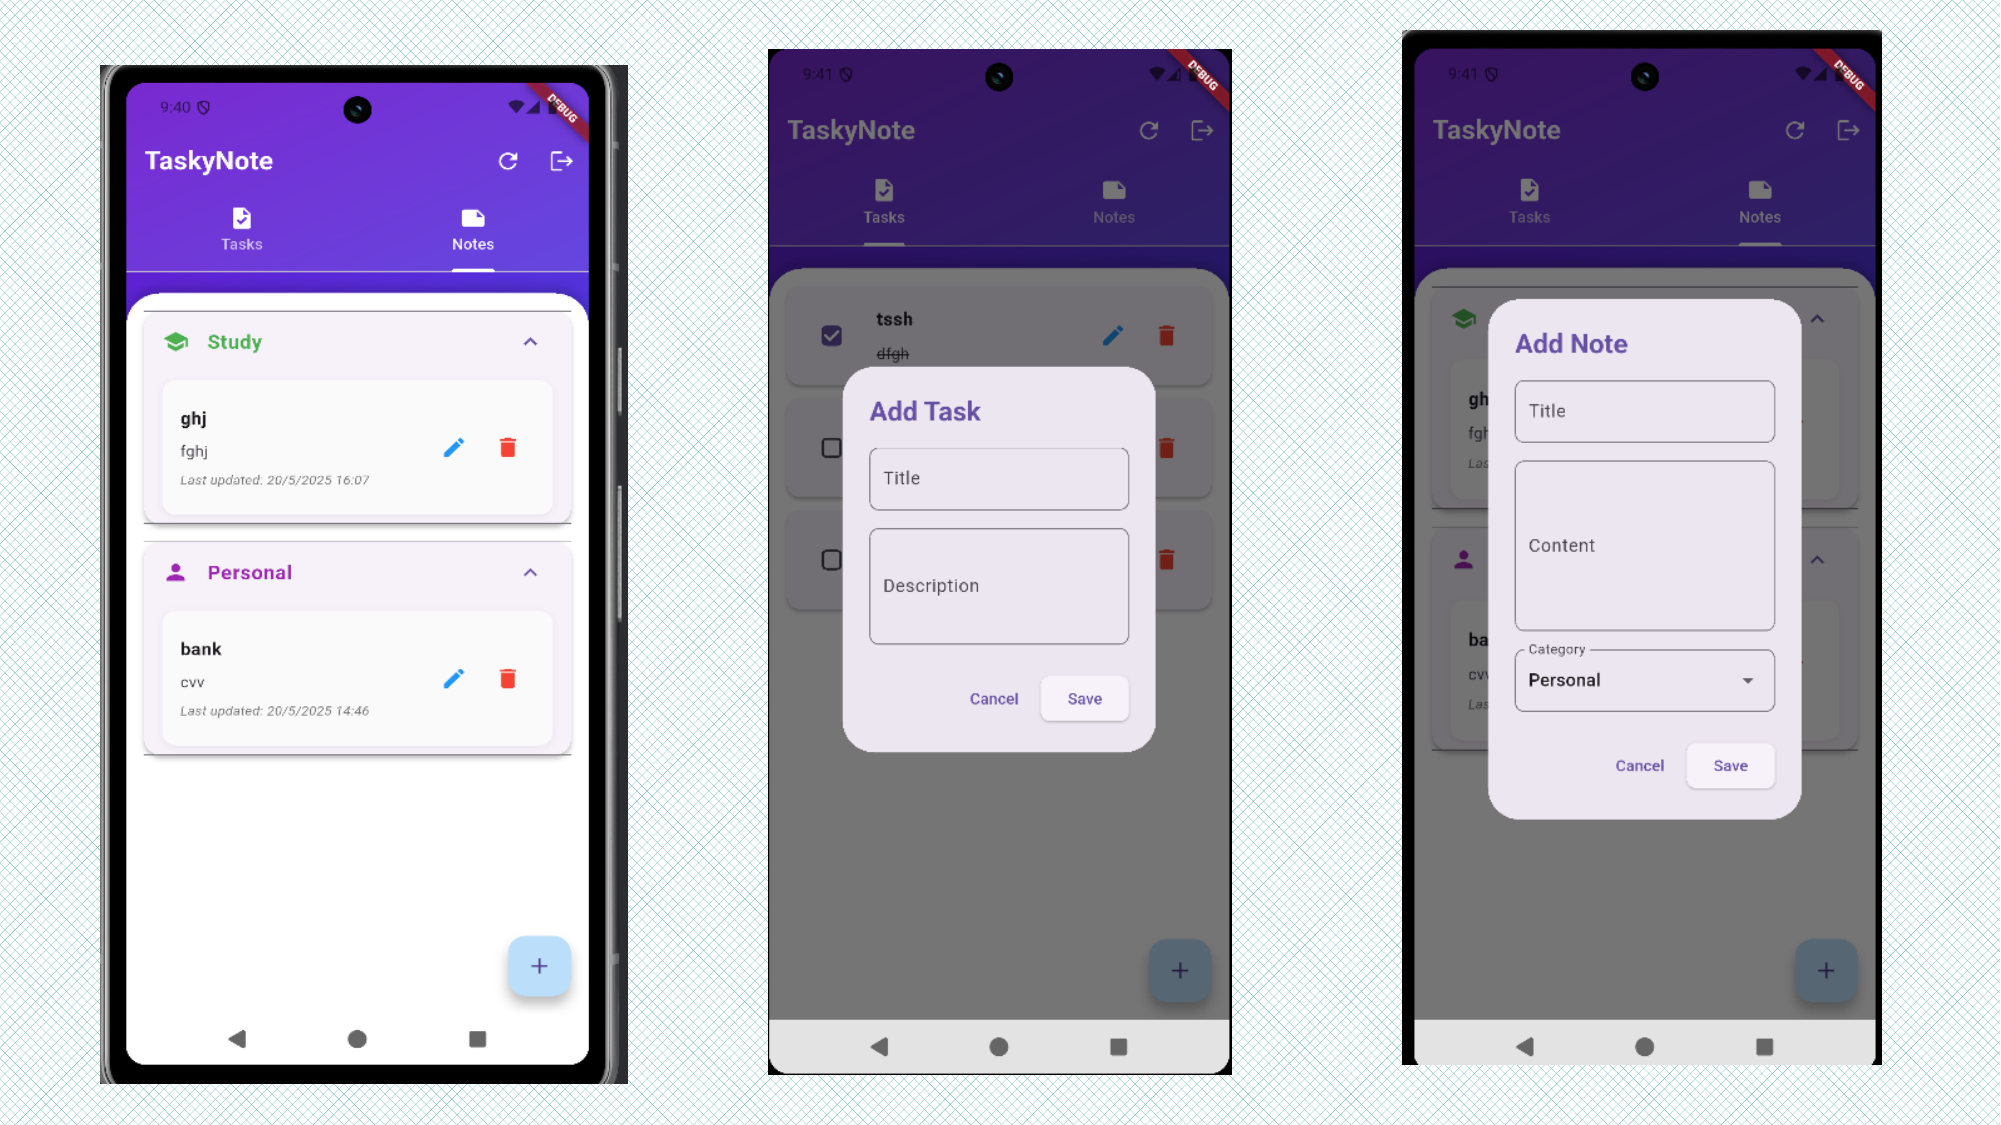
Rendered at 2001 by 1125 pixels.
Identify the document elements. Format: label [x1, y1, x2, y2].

picture [100, 65, 628, 1084]
picture [768, 49, 1232, 1075]
picture [1402, 30, 1882, 1065]
